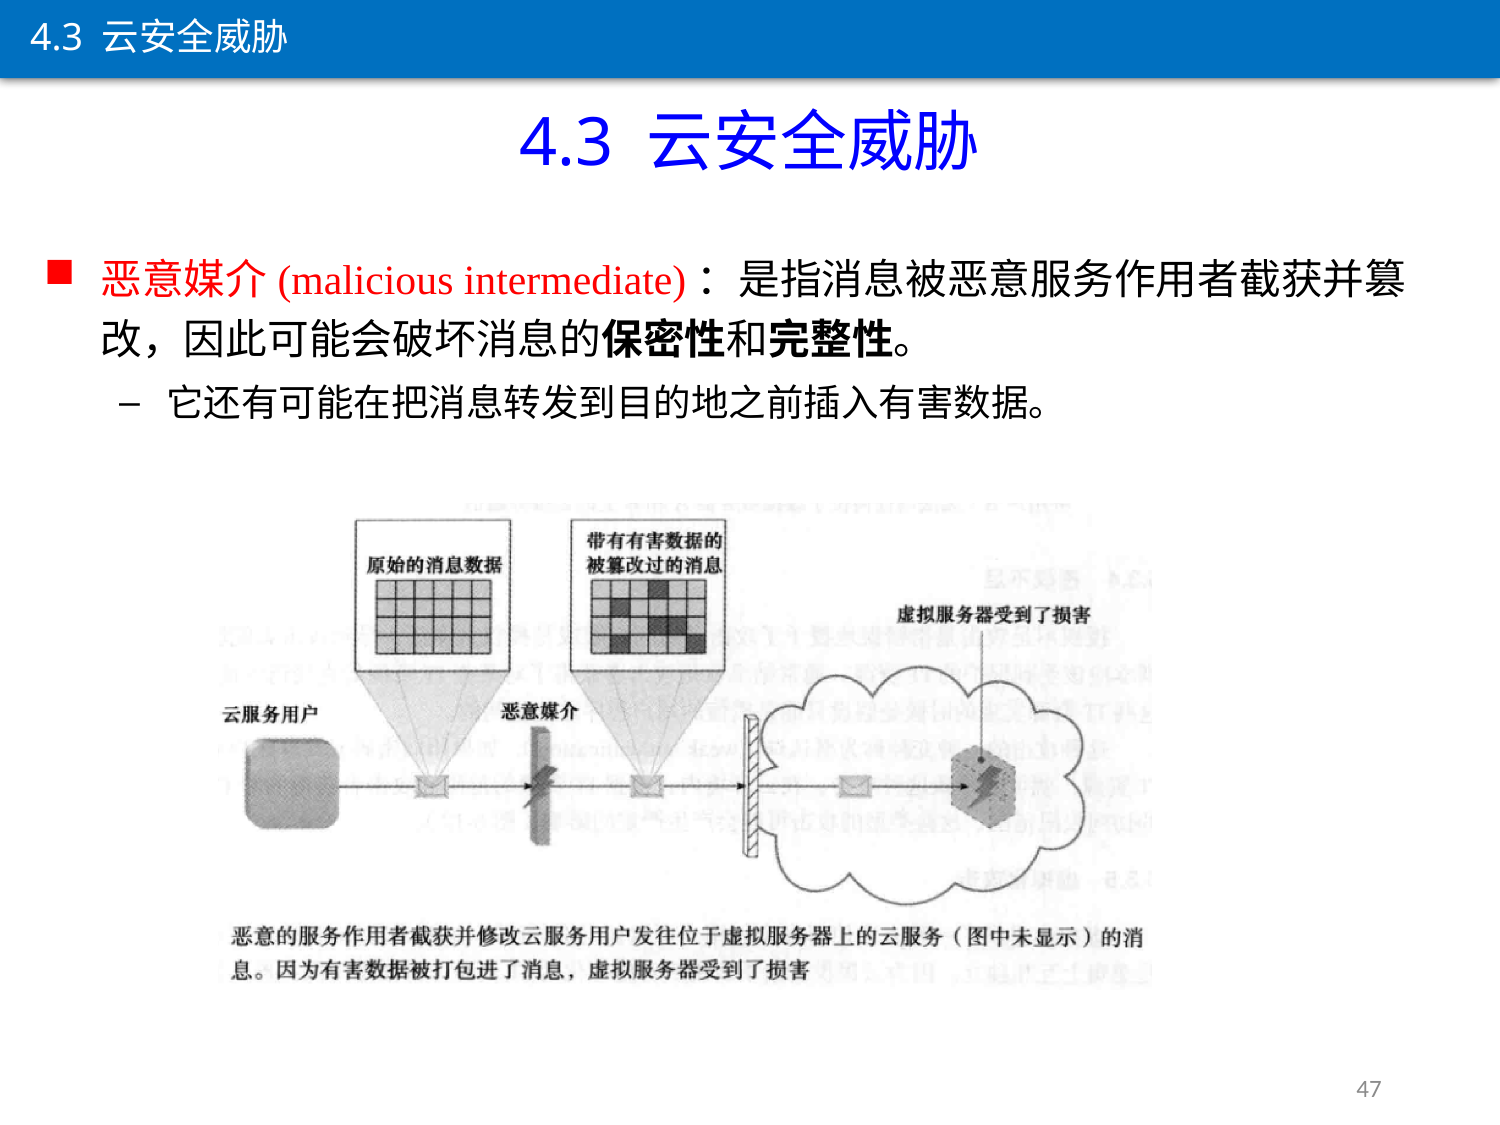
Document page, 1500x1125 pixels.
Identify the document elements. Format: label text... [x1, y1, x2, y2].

text_box [0, 0, 1500, 79]
text_box 4.3 云安全威胁 [15, 5, 305, 66]
text_box 恶意媒介(malicious intermediate)：是指消息被恶意服务作用者截获并篡改，因此可能会破坏消息的保密性和完整性。 它还有可能在把消息转发到目的地之前插入有害数据。 [29, 235, 1459, 432]
picture [218, 503, 1152, 990]
text_box 4.3 云安全威胁 [0, 91, 1500, 187]
slide_number 47 [1059, 1057, 1397, 1118]
